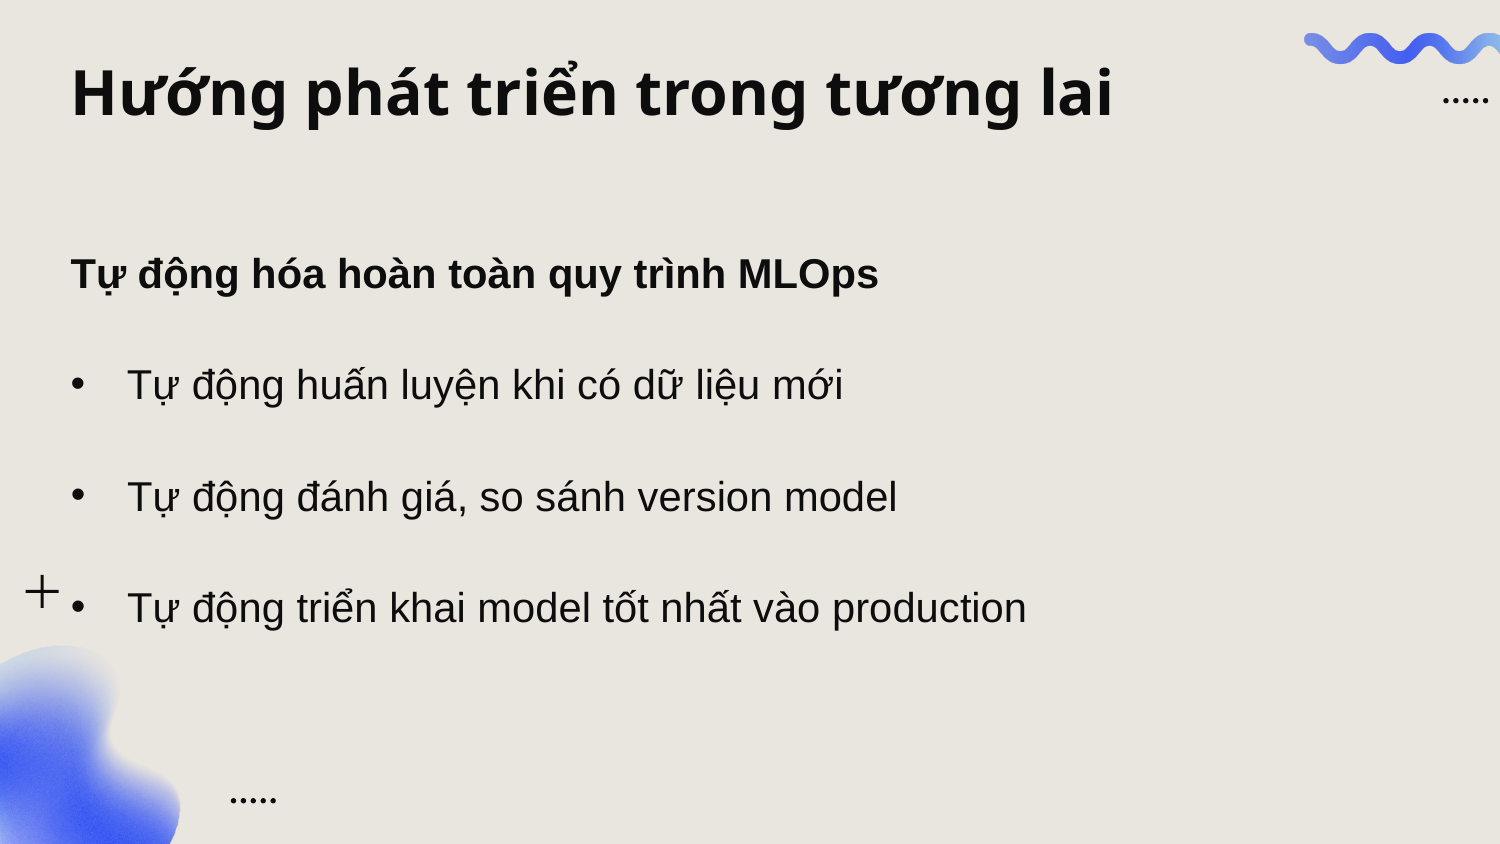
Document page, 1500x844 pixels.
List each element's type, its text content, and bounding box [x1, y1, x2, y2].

text_box Tự động triển khai model tốt nhất vào production [55, 548, 1300, 639]
text_box Hướng phát triển trong tương lai [55, 46, 1172, 136]
text_box Tự động đánh giá, so sánh version model [55, 437, 1300, 528]
text_box Tự động hóa hoàn toàn quy trình MLOps [55, 214, 1194, 304]
text_box Tự động huấn luyện khi có dữ liệu mới [55, 325, 1194, 416]
